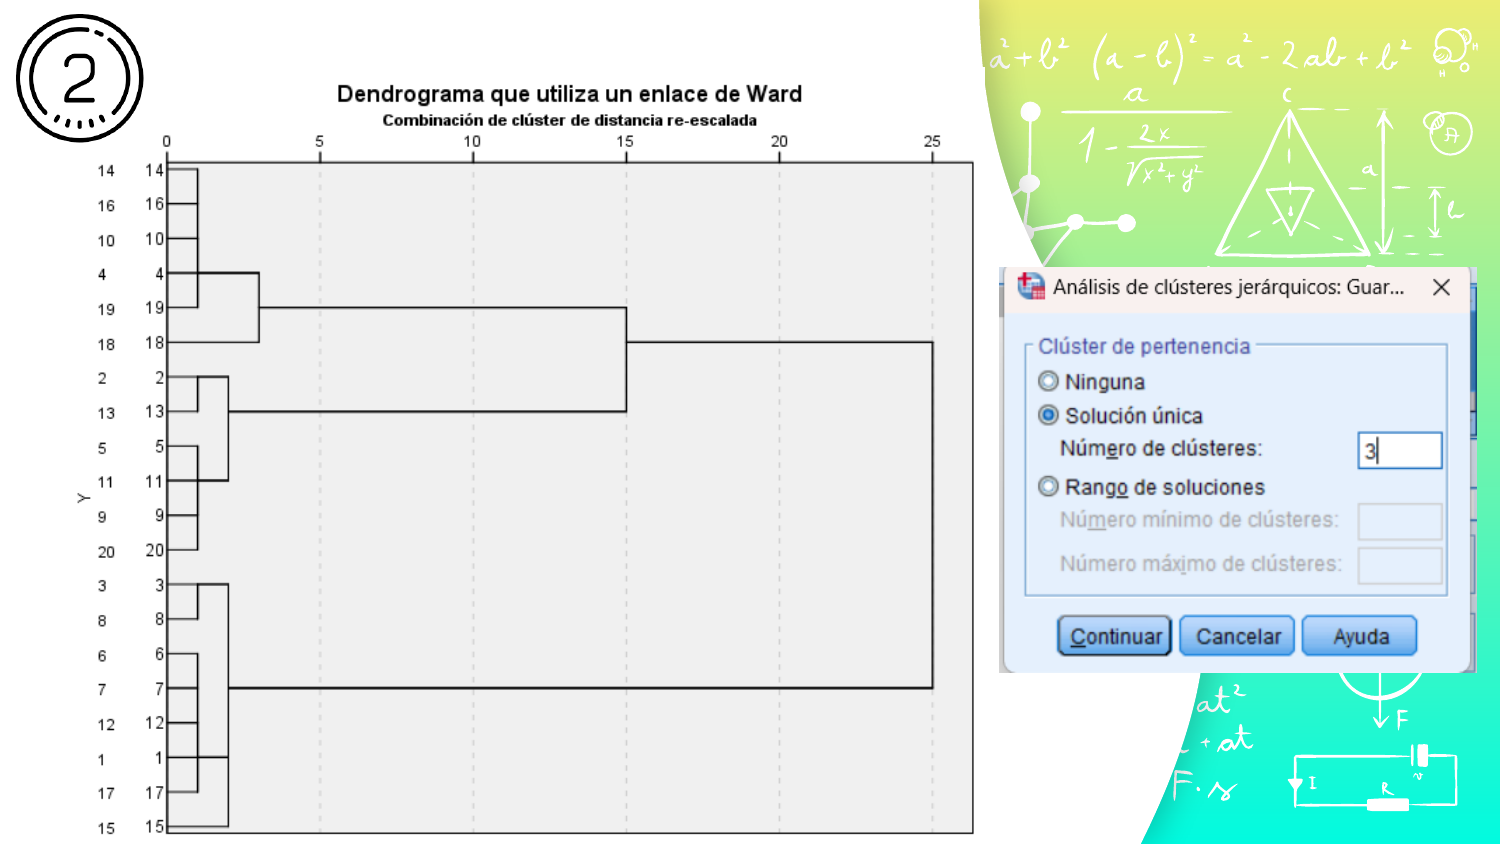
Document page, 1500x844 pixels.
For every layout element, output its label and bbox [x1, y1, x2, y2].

picture [10, 9, 986, 844]
picture [999, 267, 1477, 673]
